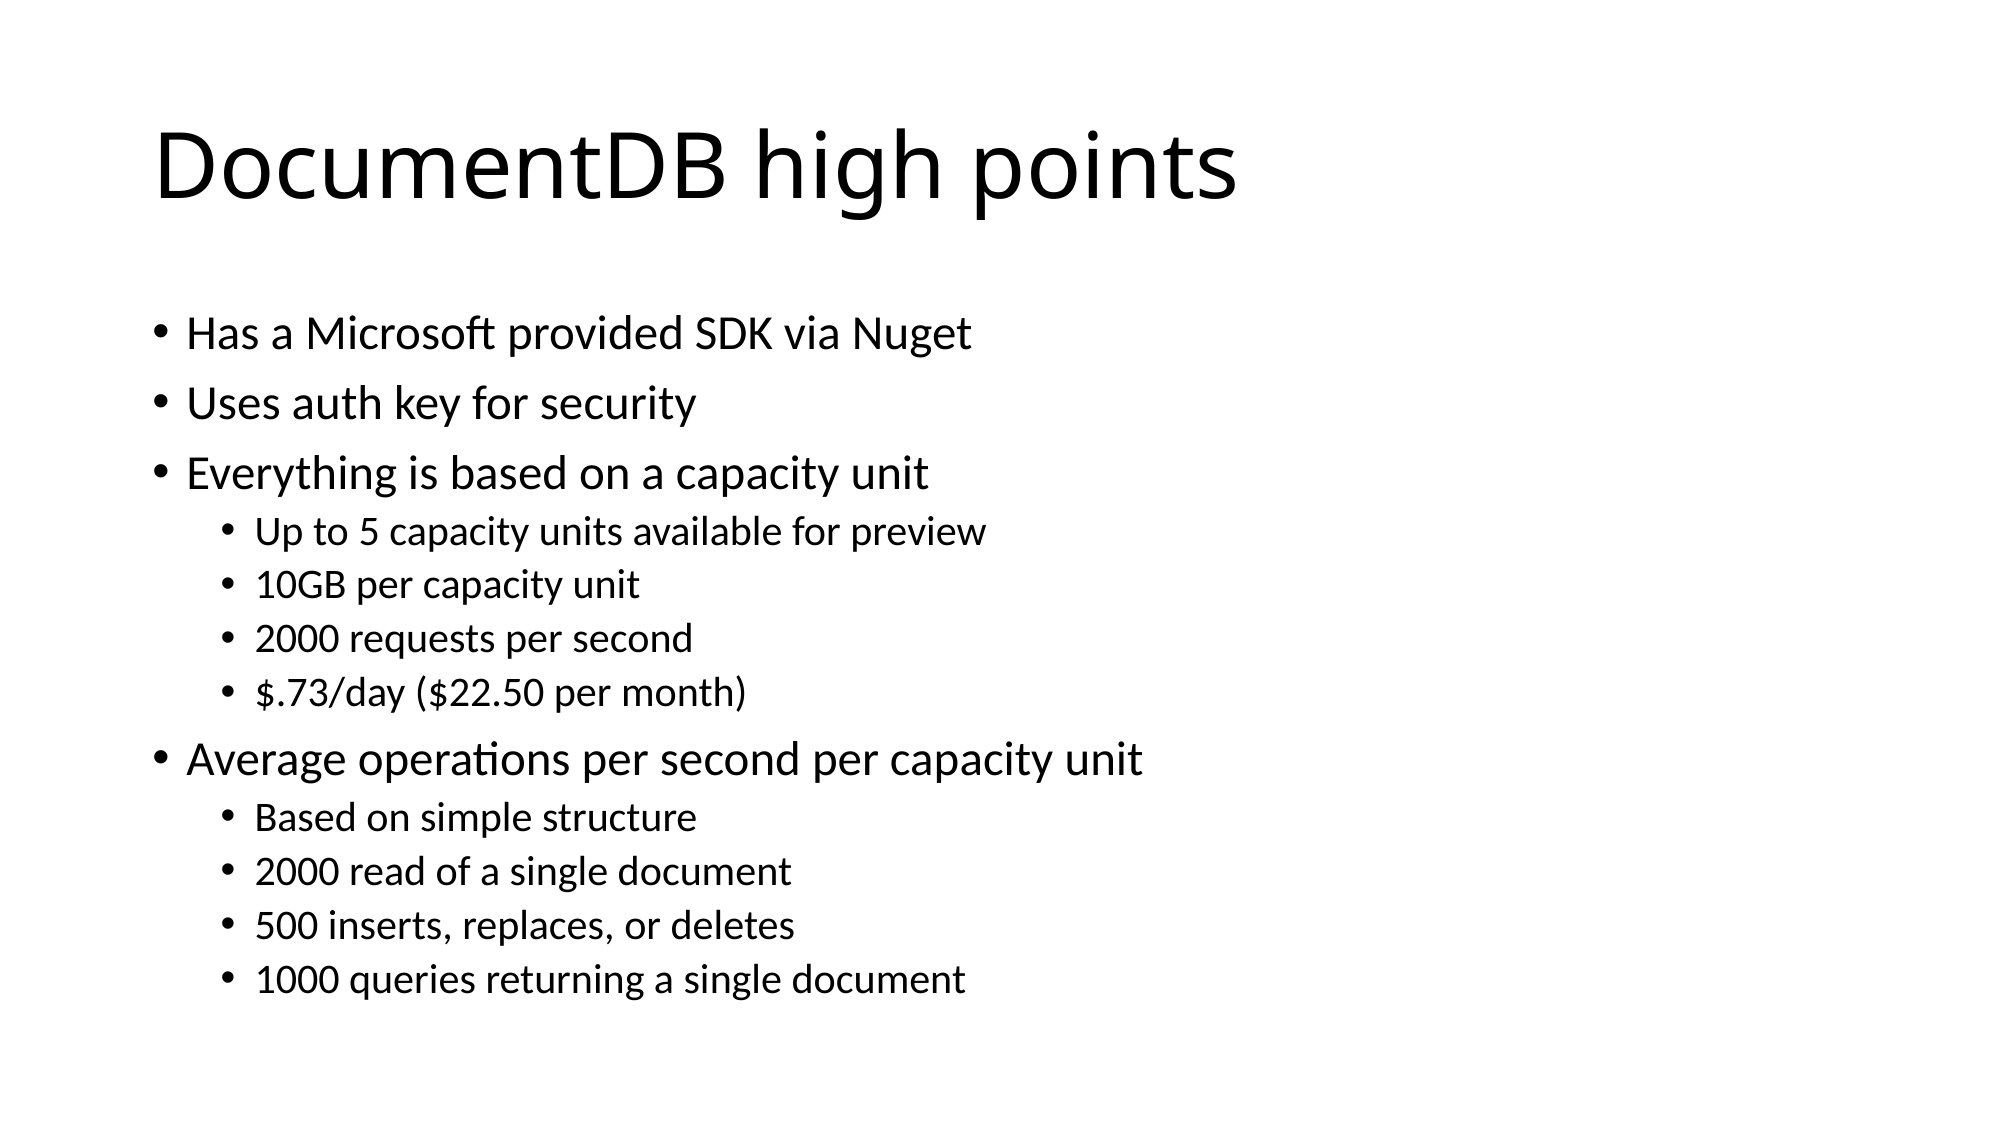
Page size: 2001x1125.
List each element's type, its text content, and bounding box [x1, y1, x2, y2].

title DocumentDB high points [137, 59, 1863, 278]
list Has a Microsoft provided SDK via Nuget Uses auth key for security Everything is based on a capacity unit Up to 5 capacity units available for preview 10GB per capacity unit 2000 requests per second $.73/day ($22.50 per month) Average operations per second per capacity unit Based on simple structure 2000 read of a single document 500 inserts, replaces, or deletes 1000 queries returning a single document [137, 299, 1863, 1014]
